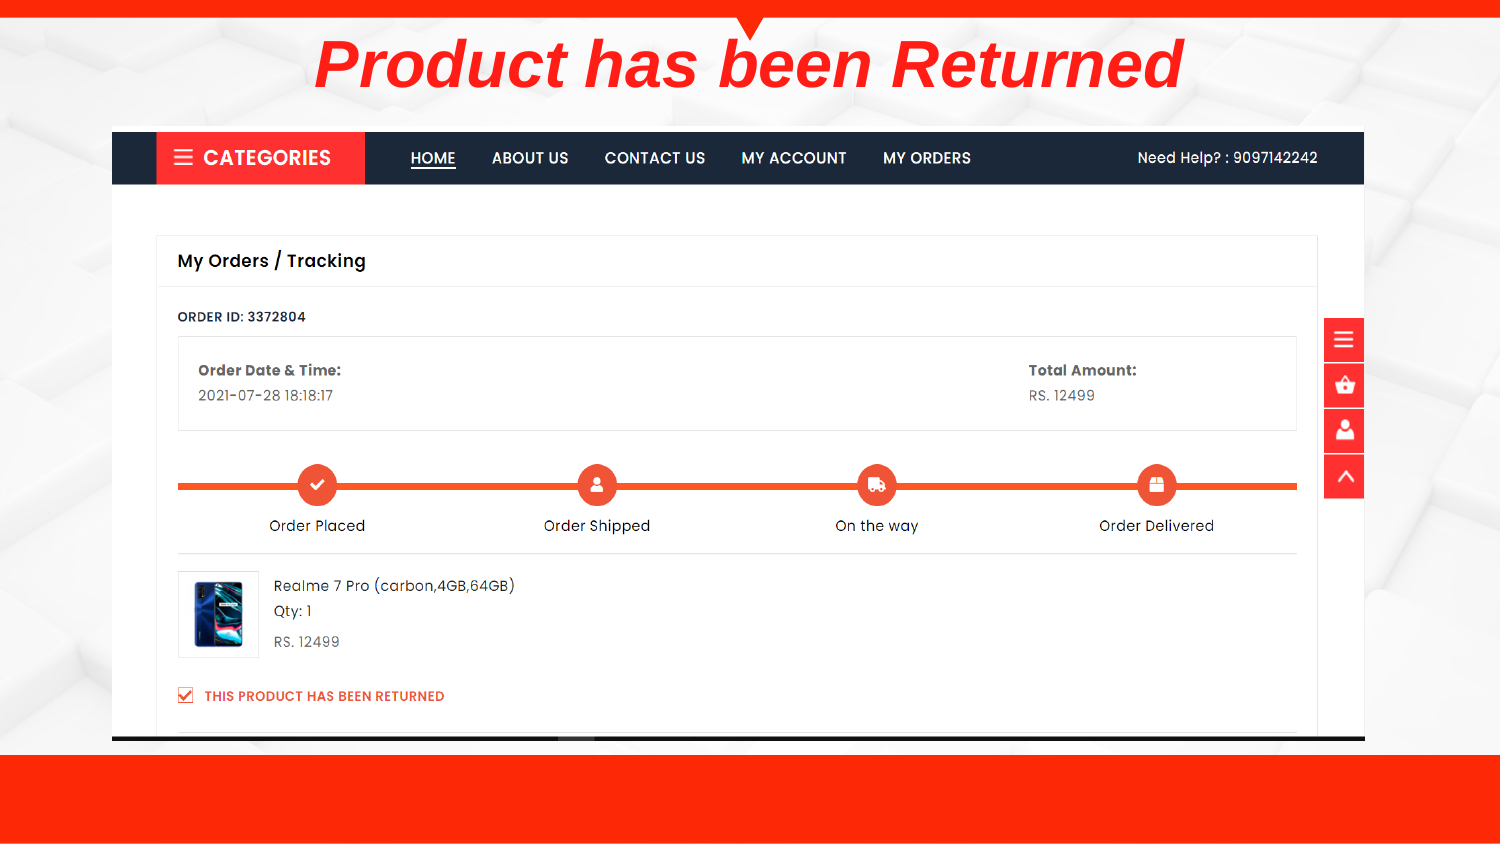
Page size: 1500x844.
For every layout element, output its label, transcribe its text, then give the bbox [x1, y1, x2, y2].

picture [0, 99, 1500, 755]
text_box Product has been Returned [0, 23, 1500, 99]
picture [0, 18, 739, 23]
picture [761, 18, 1500, 23]
